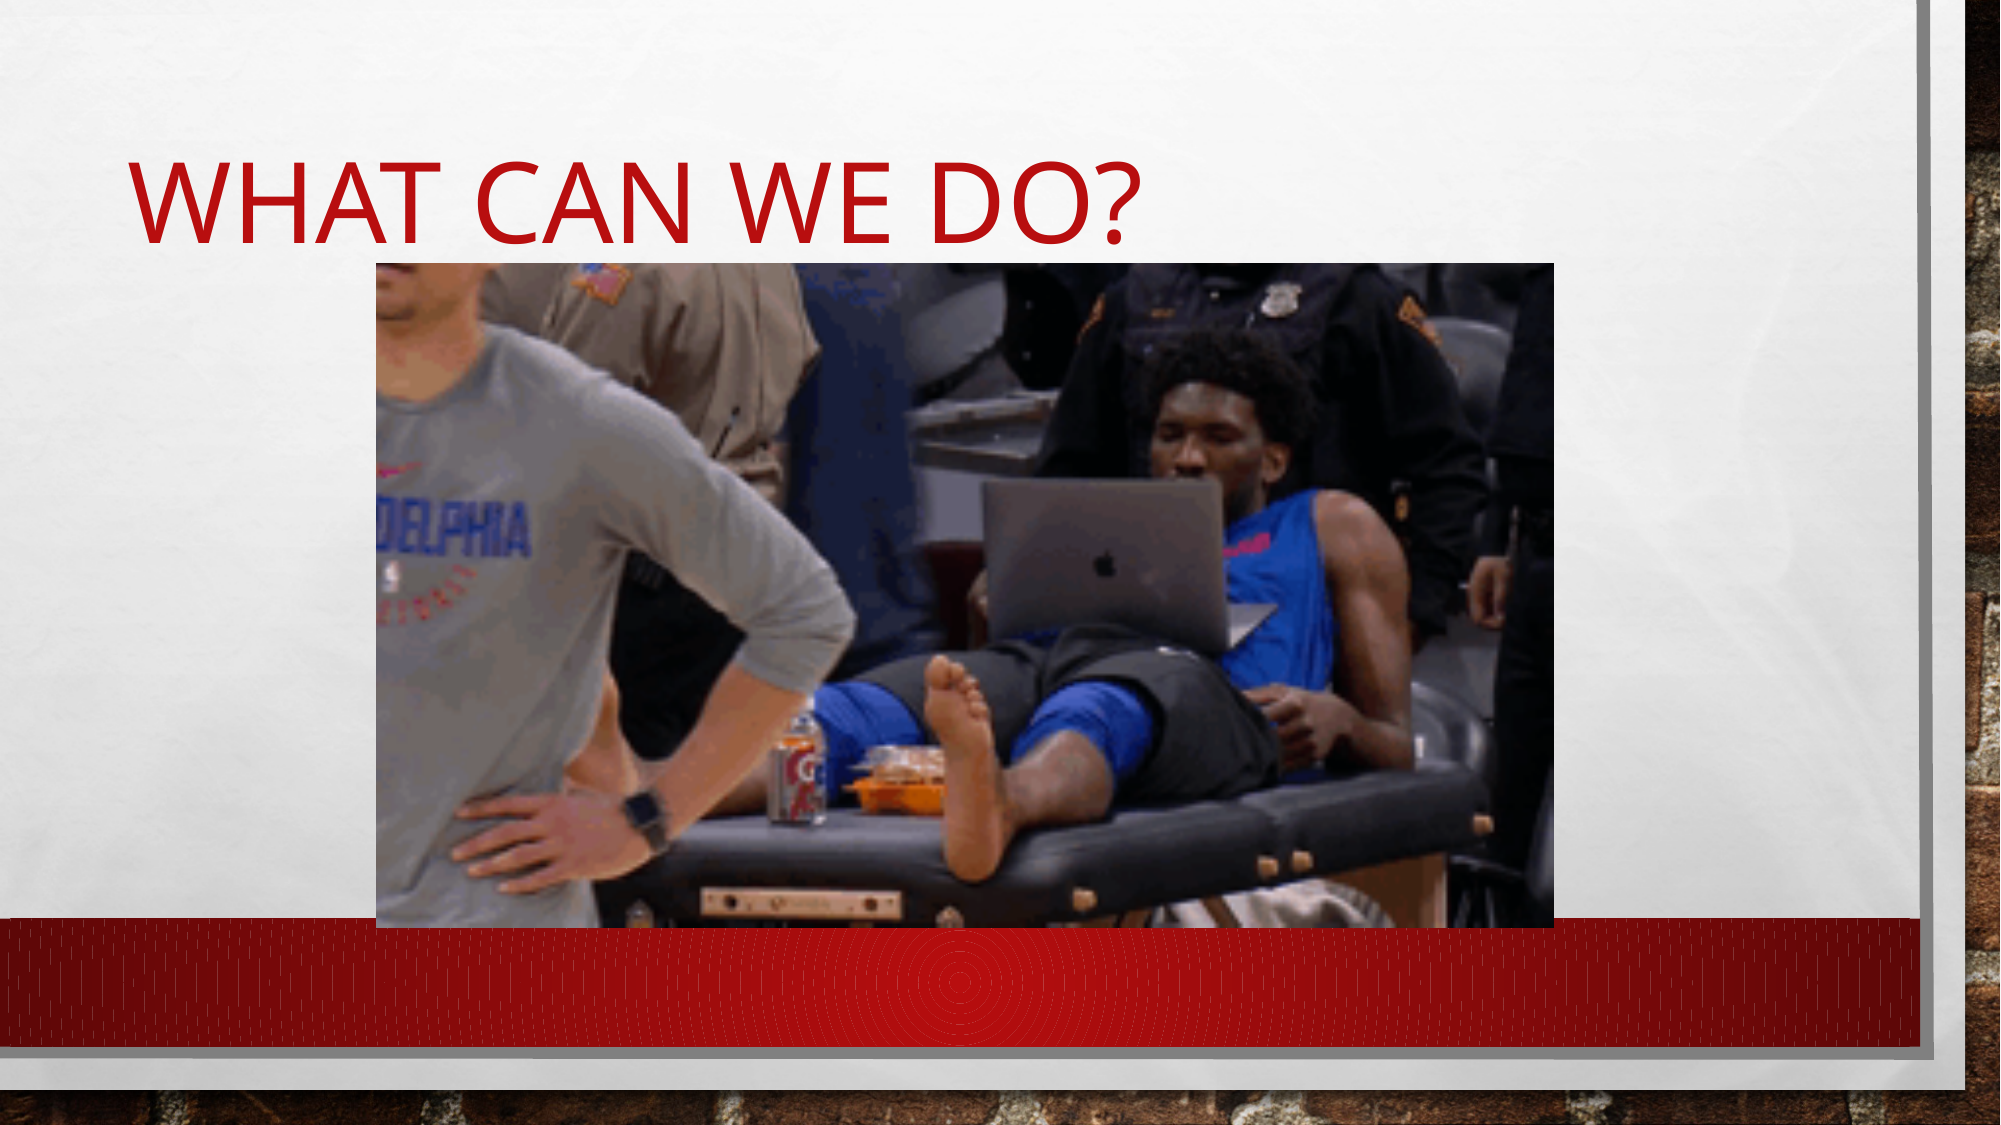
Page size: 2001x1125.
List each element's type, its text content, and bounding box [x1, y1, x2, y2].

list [376, 263, 1555, 928]
title wHAT CAN WE DO? [112, 112, 1818, 302]
picture [0, 0, 2000, 1125]
